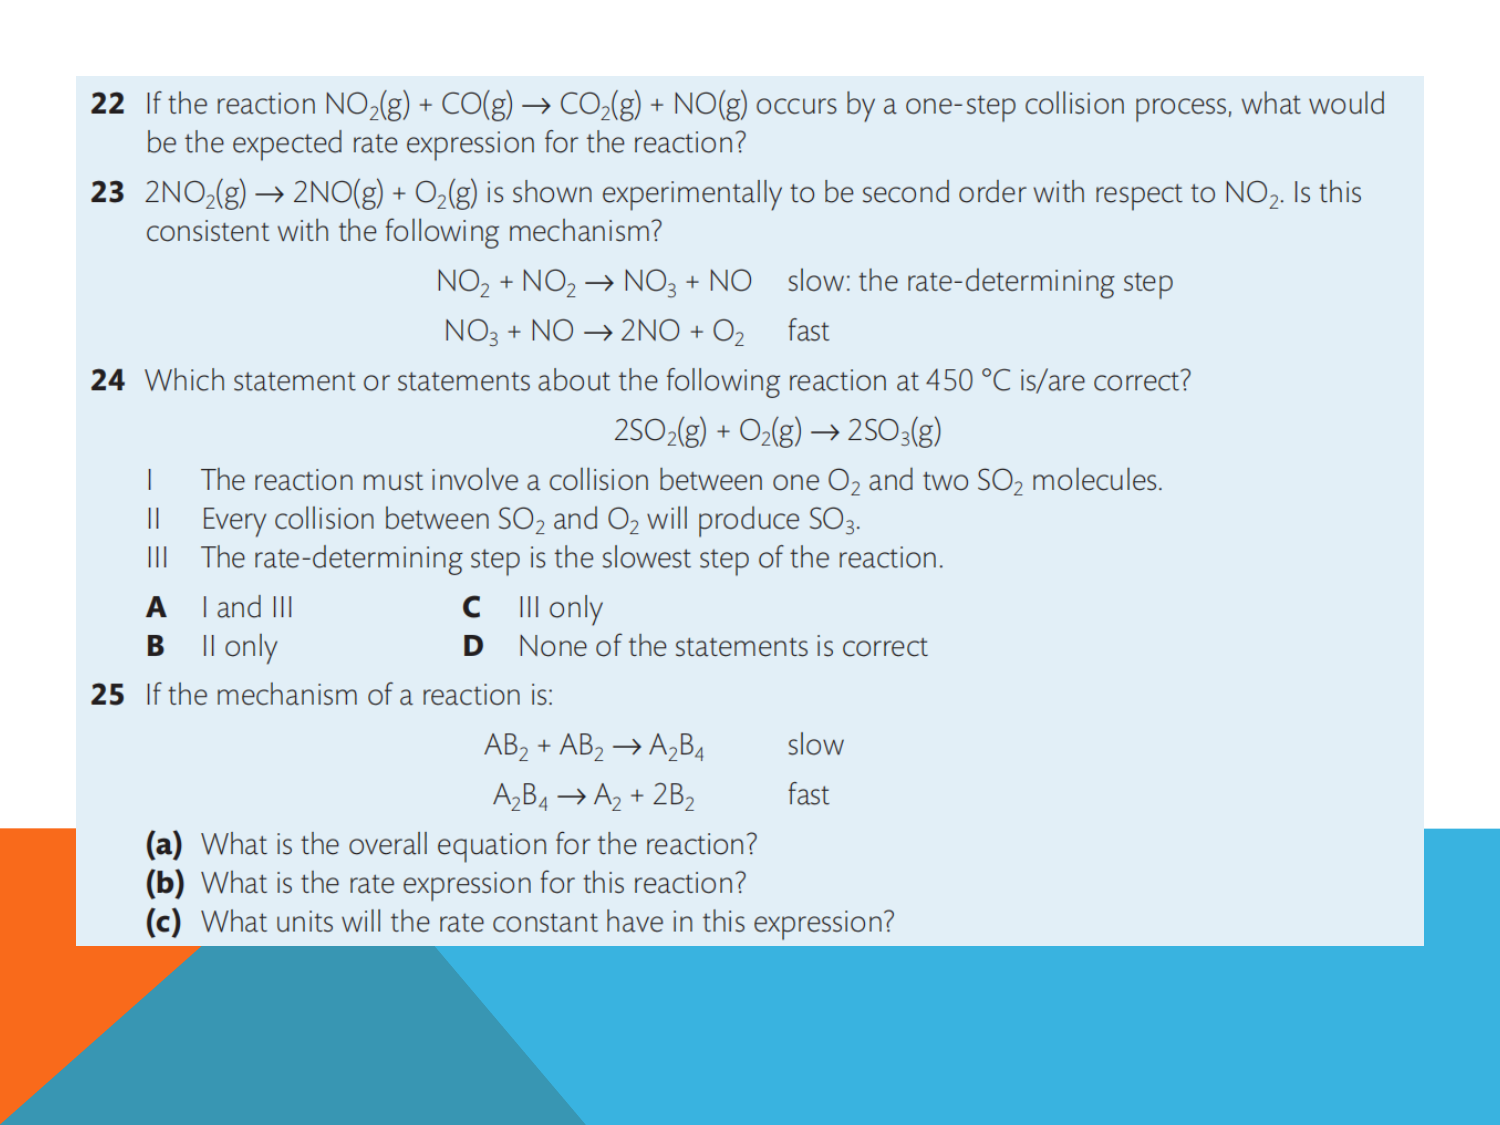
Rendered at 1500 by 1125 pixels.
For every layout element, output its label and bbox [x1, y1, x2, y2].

picture [76, 76, 1424, 947]
